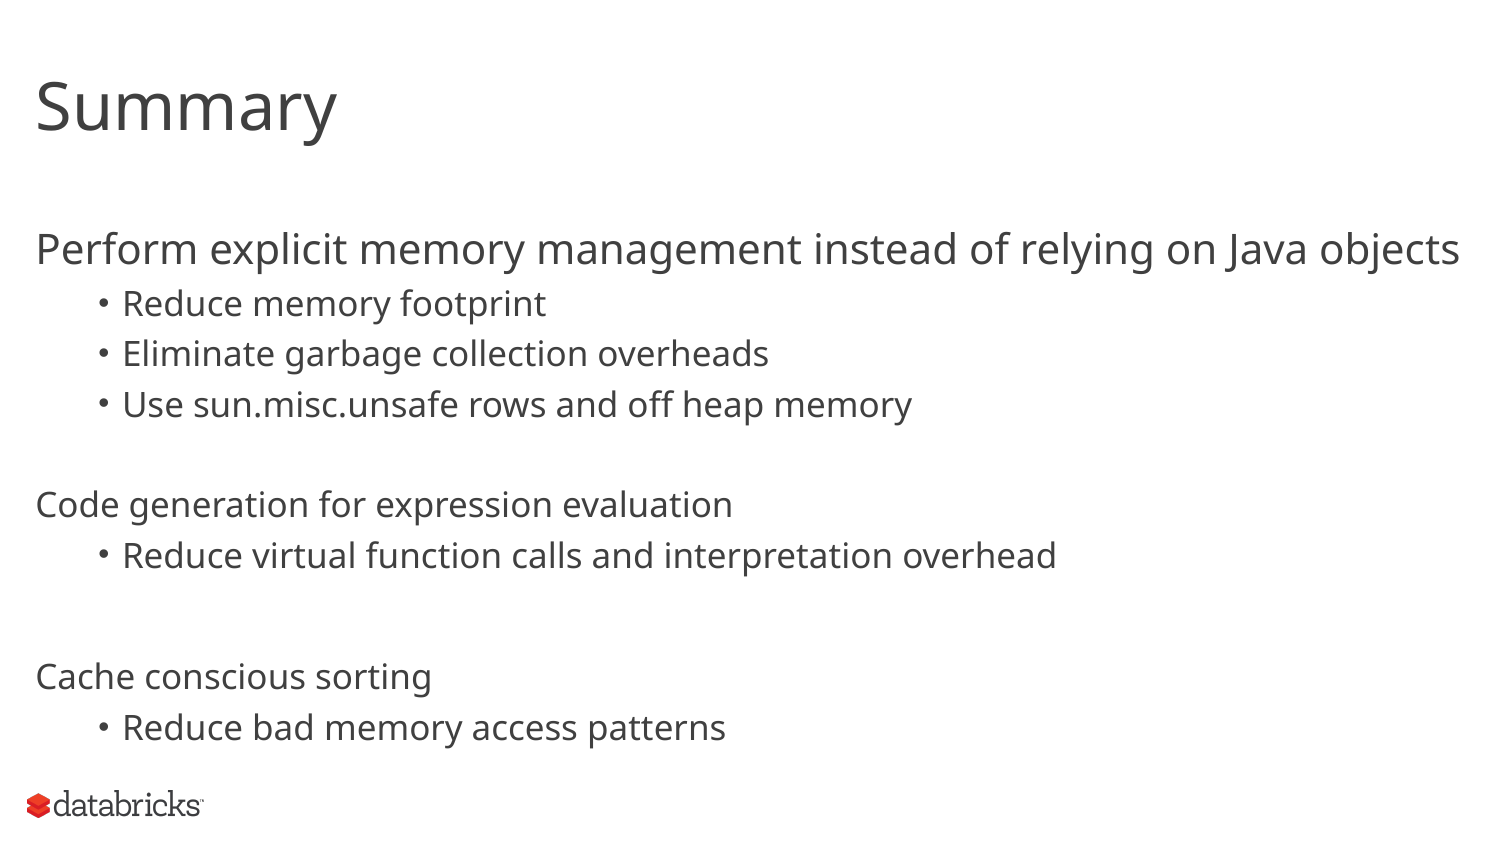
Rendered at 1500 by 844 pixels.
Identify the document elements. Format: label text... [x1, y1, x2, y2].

title Summary [27, 33, 1481, 175]
picture [27, 790, 204, 818]
list Perform explicit memory management instead of relying on Java objects Reduce memory footprint Eliminate garbage collection overheads Use sun.misc.unsafe rows and off heap memory Code generation for expression evaluation Reduce virtual function calls and interpretation overhead Cache conscious sorting Reduce bad memory access patterns [27, 214, 1481, 773]
